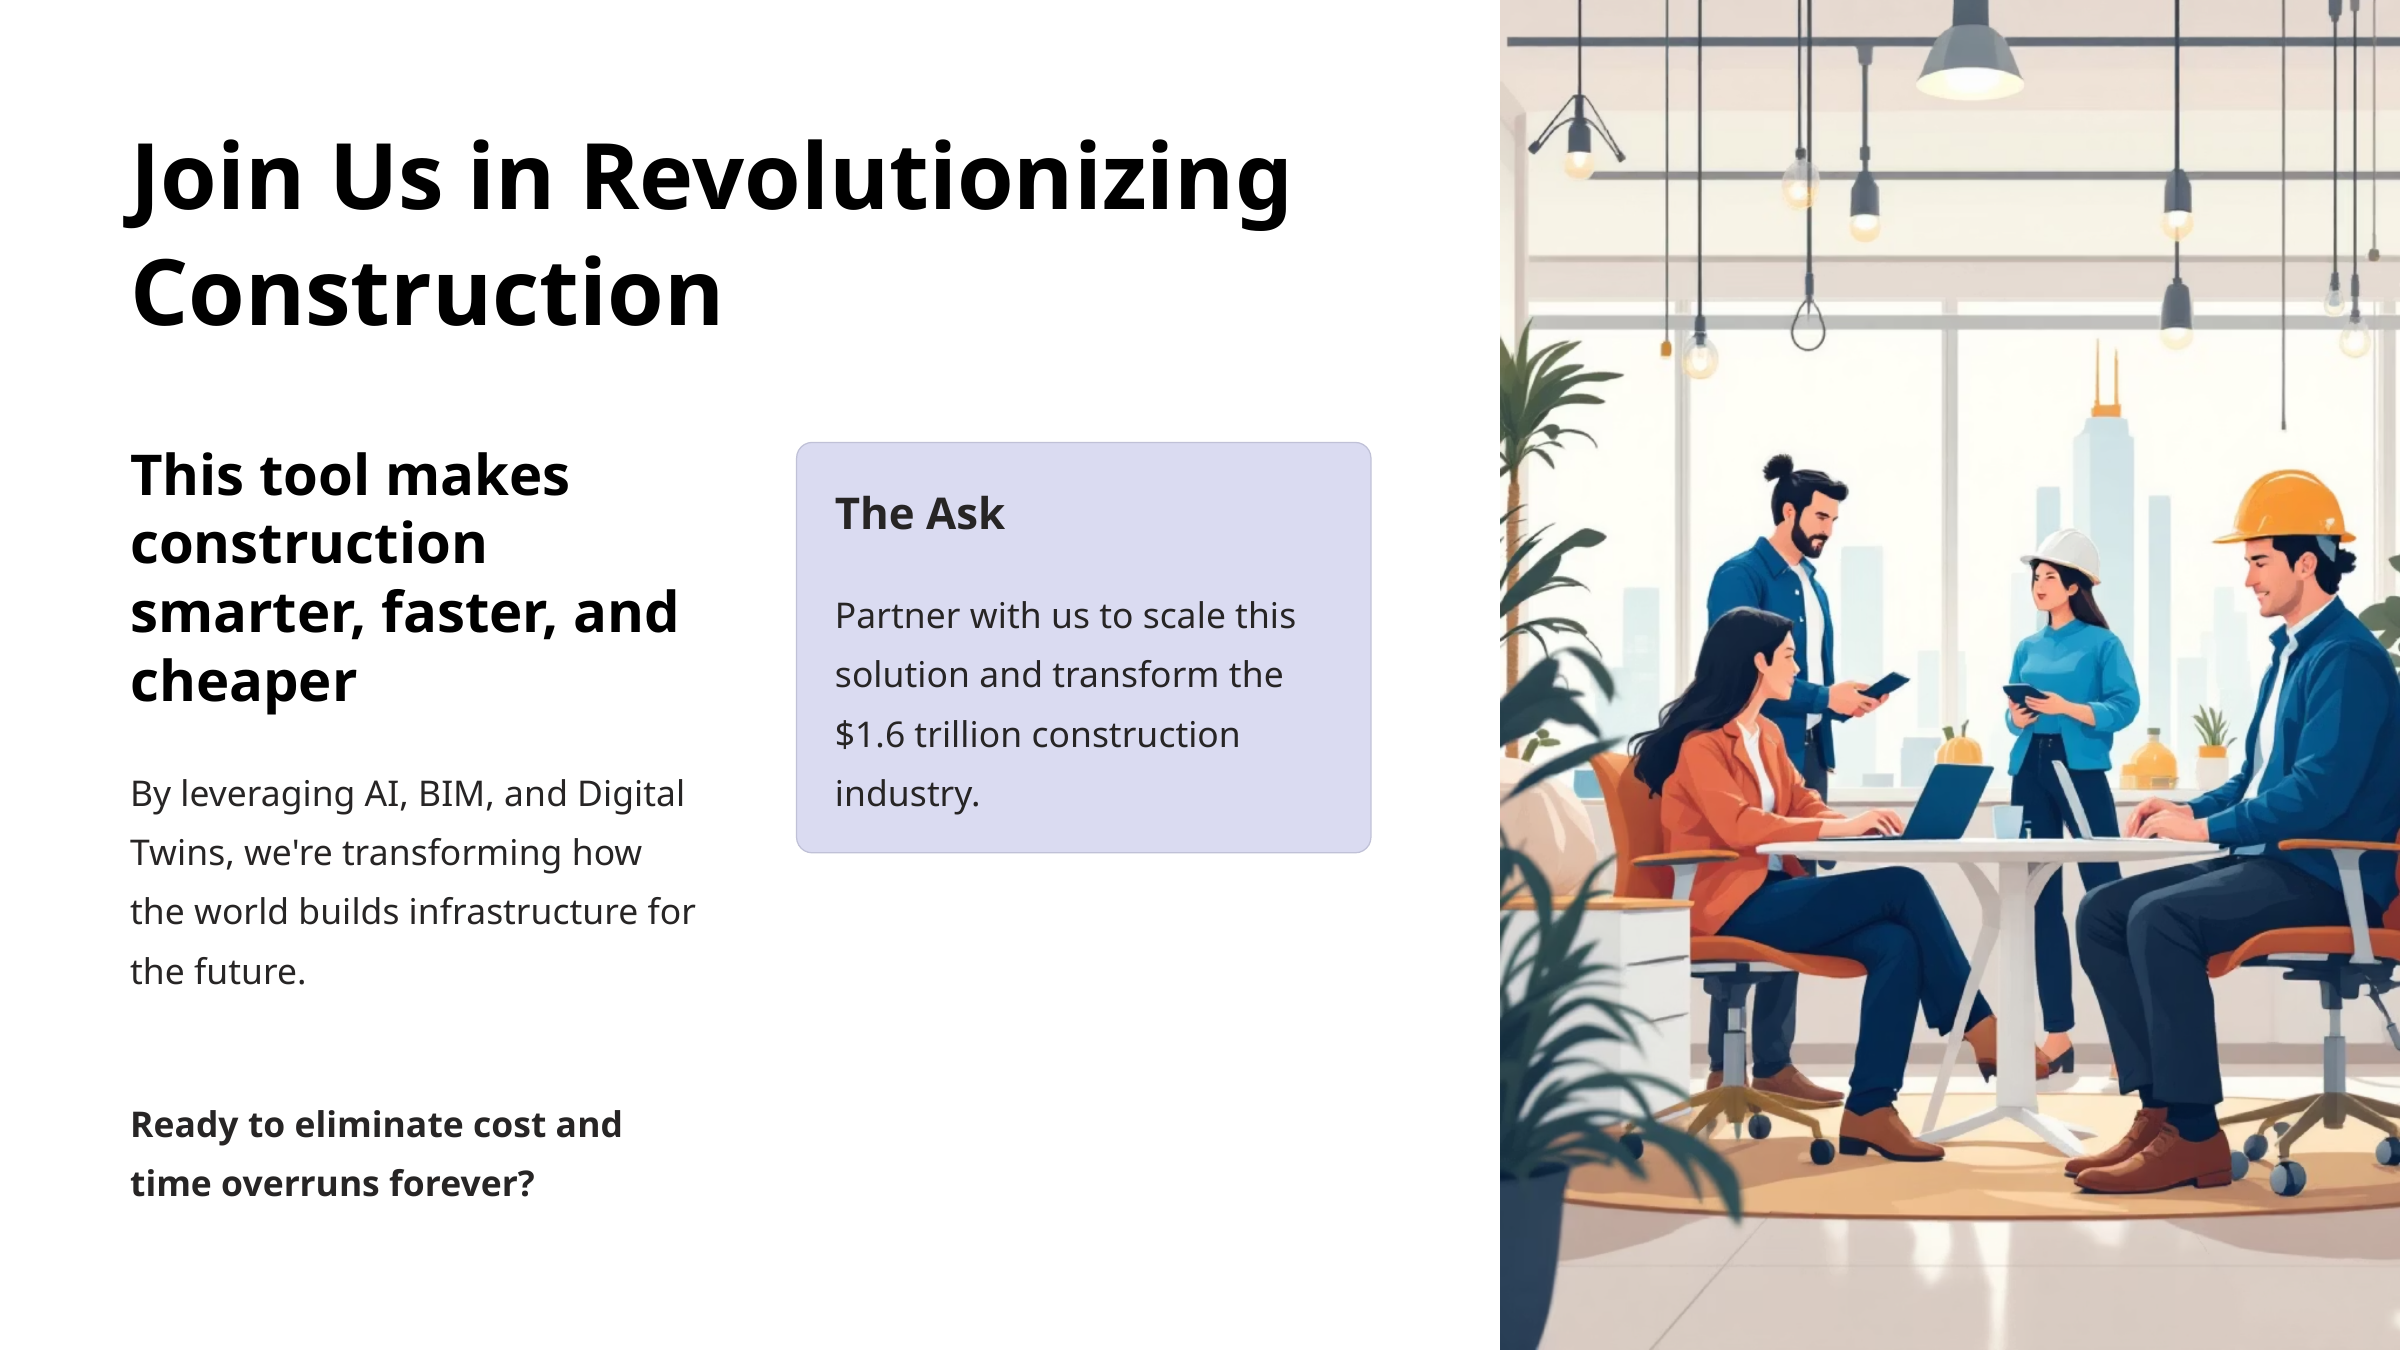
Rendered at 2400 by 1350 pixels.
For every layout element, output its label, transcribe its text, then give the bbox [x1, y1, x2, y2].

text_box Join Us in Revolutionizing Construction [130, 112, 1370, 345]
text_box This tool makes construction smarter, faster, and cheaper [130, 437, 705, 717]
text_box [796, 442, 1371, 853]
text_box Partner with us to scale this solution and transform the $1.6 trillion construction industry. [835, 576, 1333, 815]
text_box Ready to eliminate cost and time overruns forever? [130, 1085, 705, 1205]
text_box The Ask [835, 480, 1301, 539]
text_box By leveraging AI, BIM, and Digital Twins, we're transforming how the world builds infrastructure for the future. [130, 754, 705, 1052]
picture [1499, 0, 2400, 1350]
